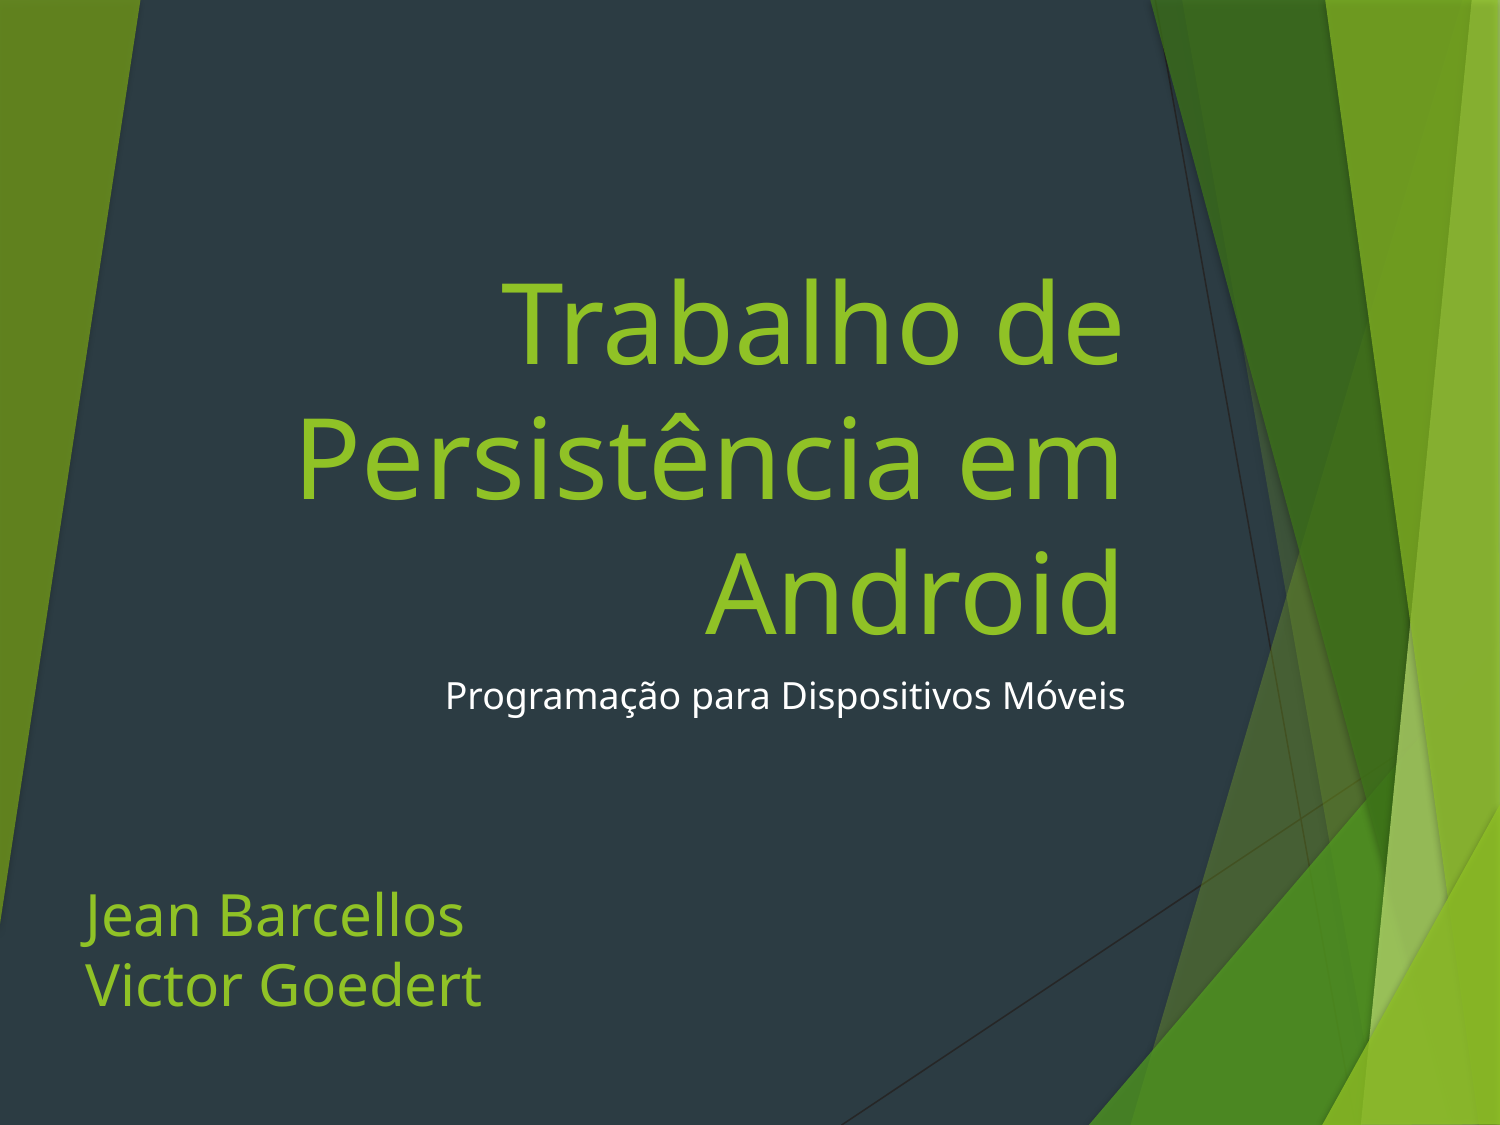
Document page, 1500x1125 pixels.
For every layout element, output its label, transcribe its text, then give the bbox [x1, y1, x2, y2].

title Trabalho de Persistência em Android [185, 394, 1142, 664]
text_box Jean Barcellos Victor Goedert [70, 846, 590, 1027]
subtitle Programação para Dispositivos Móveis [185, 664, 1142, 845]
